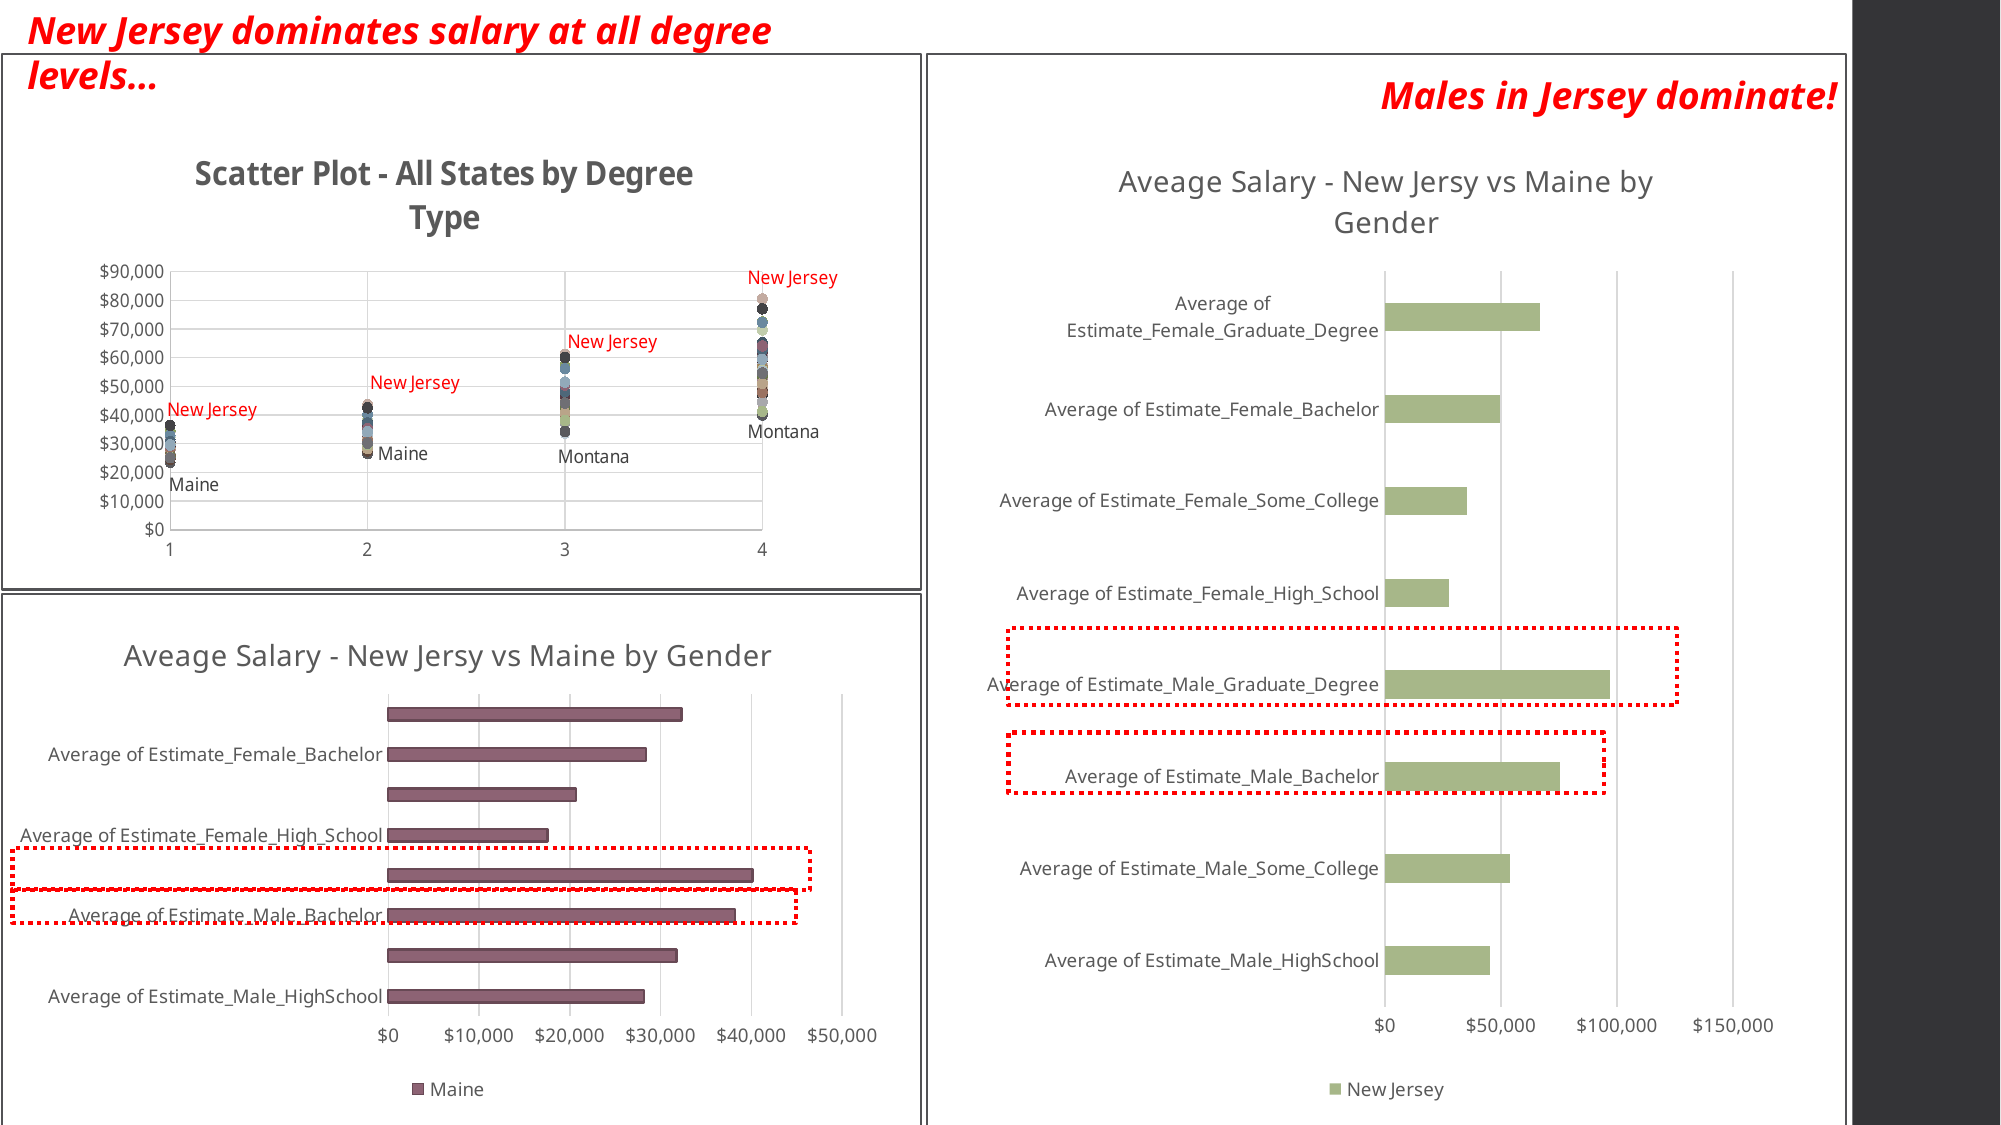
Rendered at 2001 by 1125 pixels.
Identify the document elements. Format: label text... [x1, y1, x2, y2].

text_box [926, 53, 1847, 1125]
text_box [1, 53, 922, 591]
chart [85, 124, 838, 572]
chart [983, 124, 1791, 1109]
chart [1, 607, 896, 1109]
text_box New Jersey dominates salary at all degree levels… [12, 0, 928, 105]
text_box Males in Jersey dominate! [937, 64, 1853, 125]
text_box [1, 593, 922, 1125]
